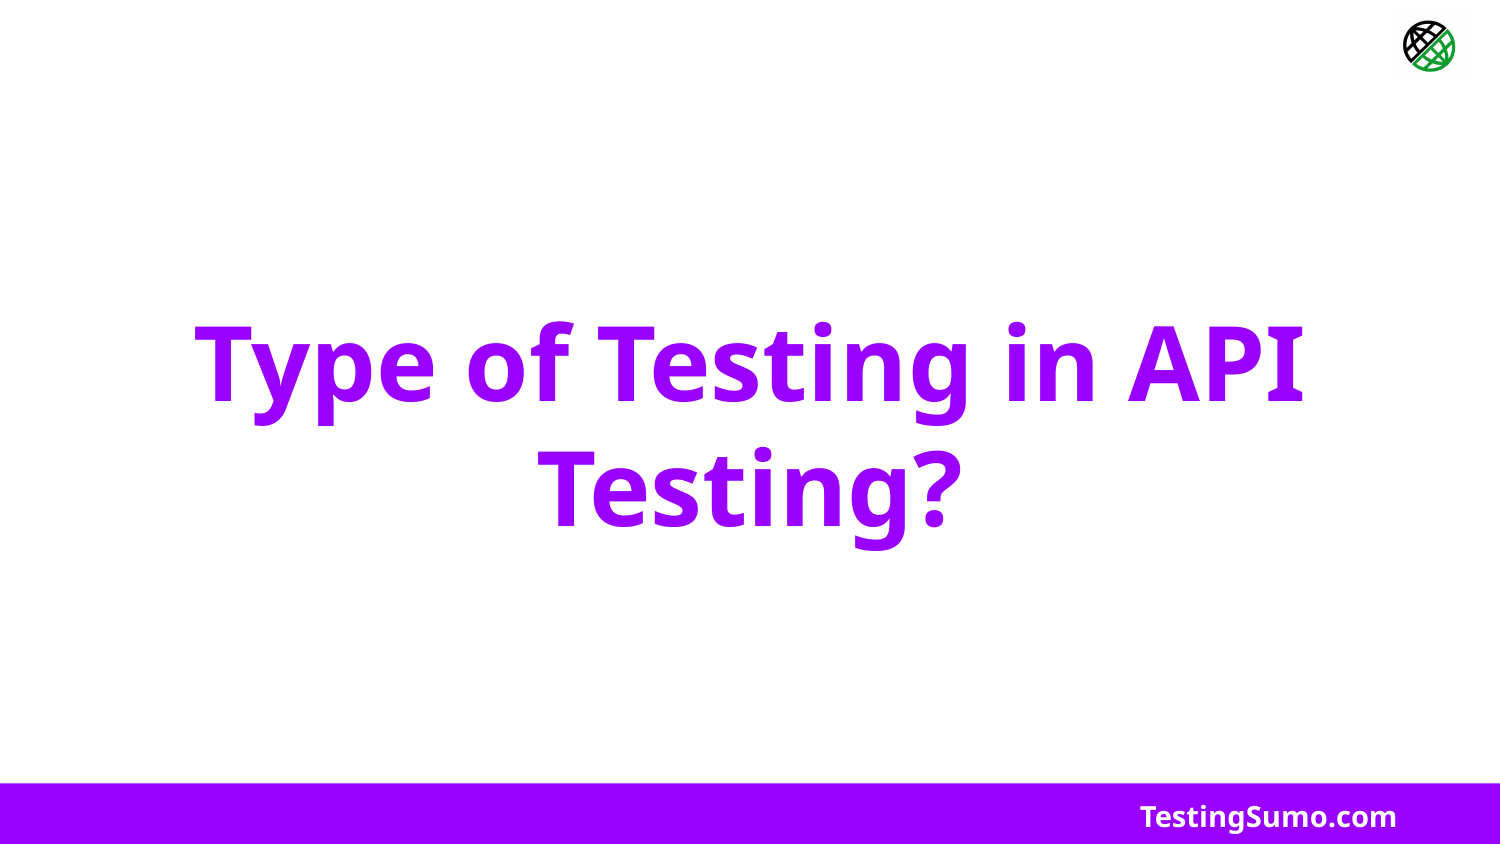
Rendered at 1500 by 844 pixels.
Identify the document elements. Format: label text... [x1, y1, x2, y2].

title Type of Testing in API Testing? [51, 352, 1449, 491]
picture [1393, 9, 1471, 82]
